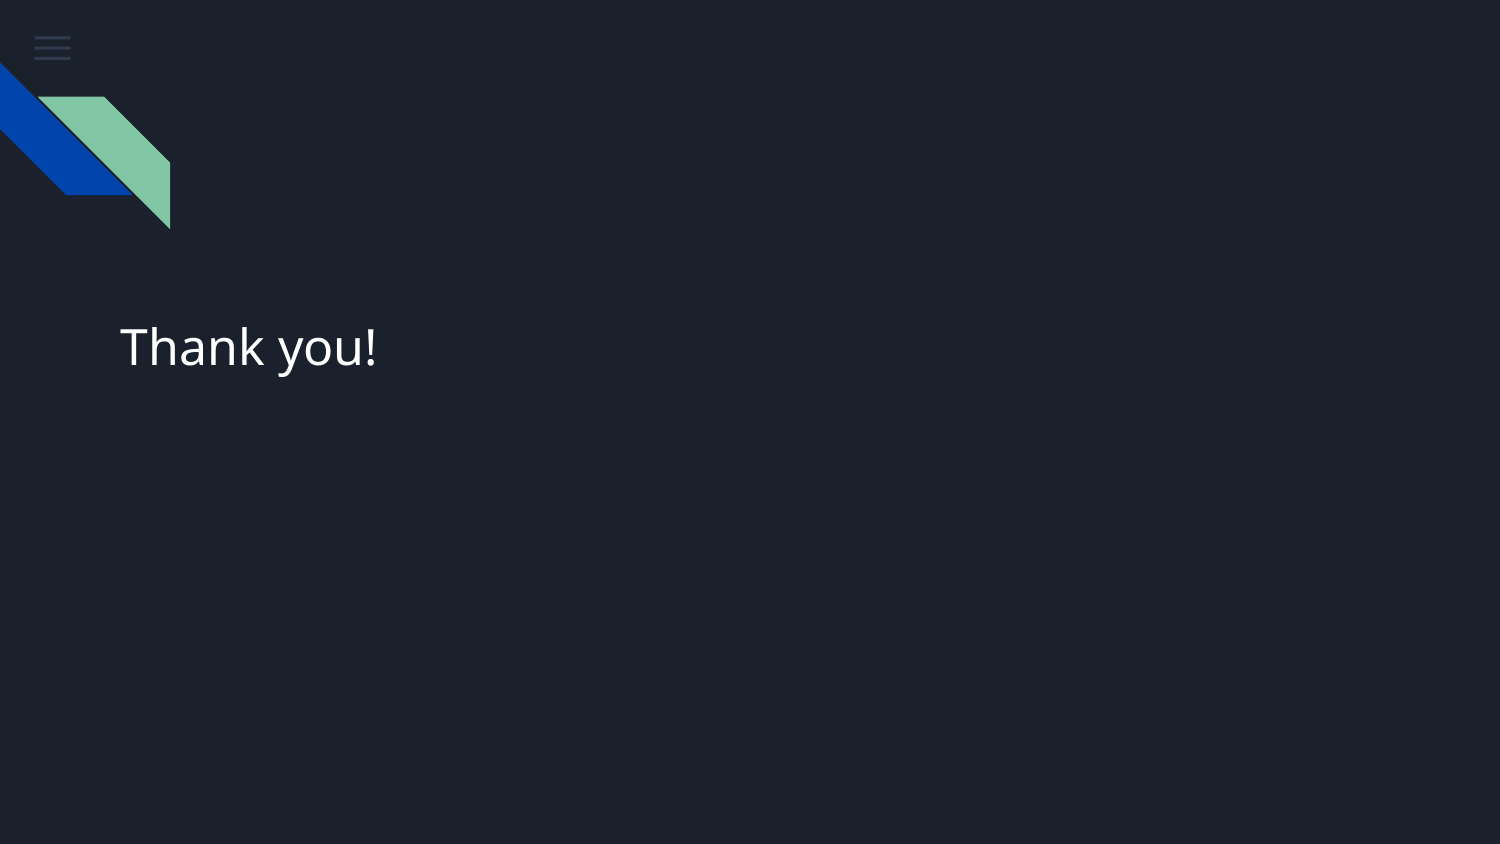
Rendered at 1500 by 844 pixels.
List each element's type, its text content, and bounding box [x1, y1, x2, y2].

title Thank you! [105, 300, 609, 415]
